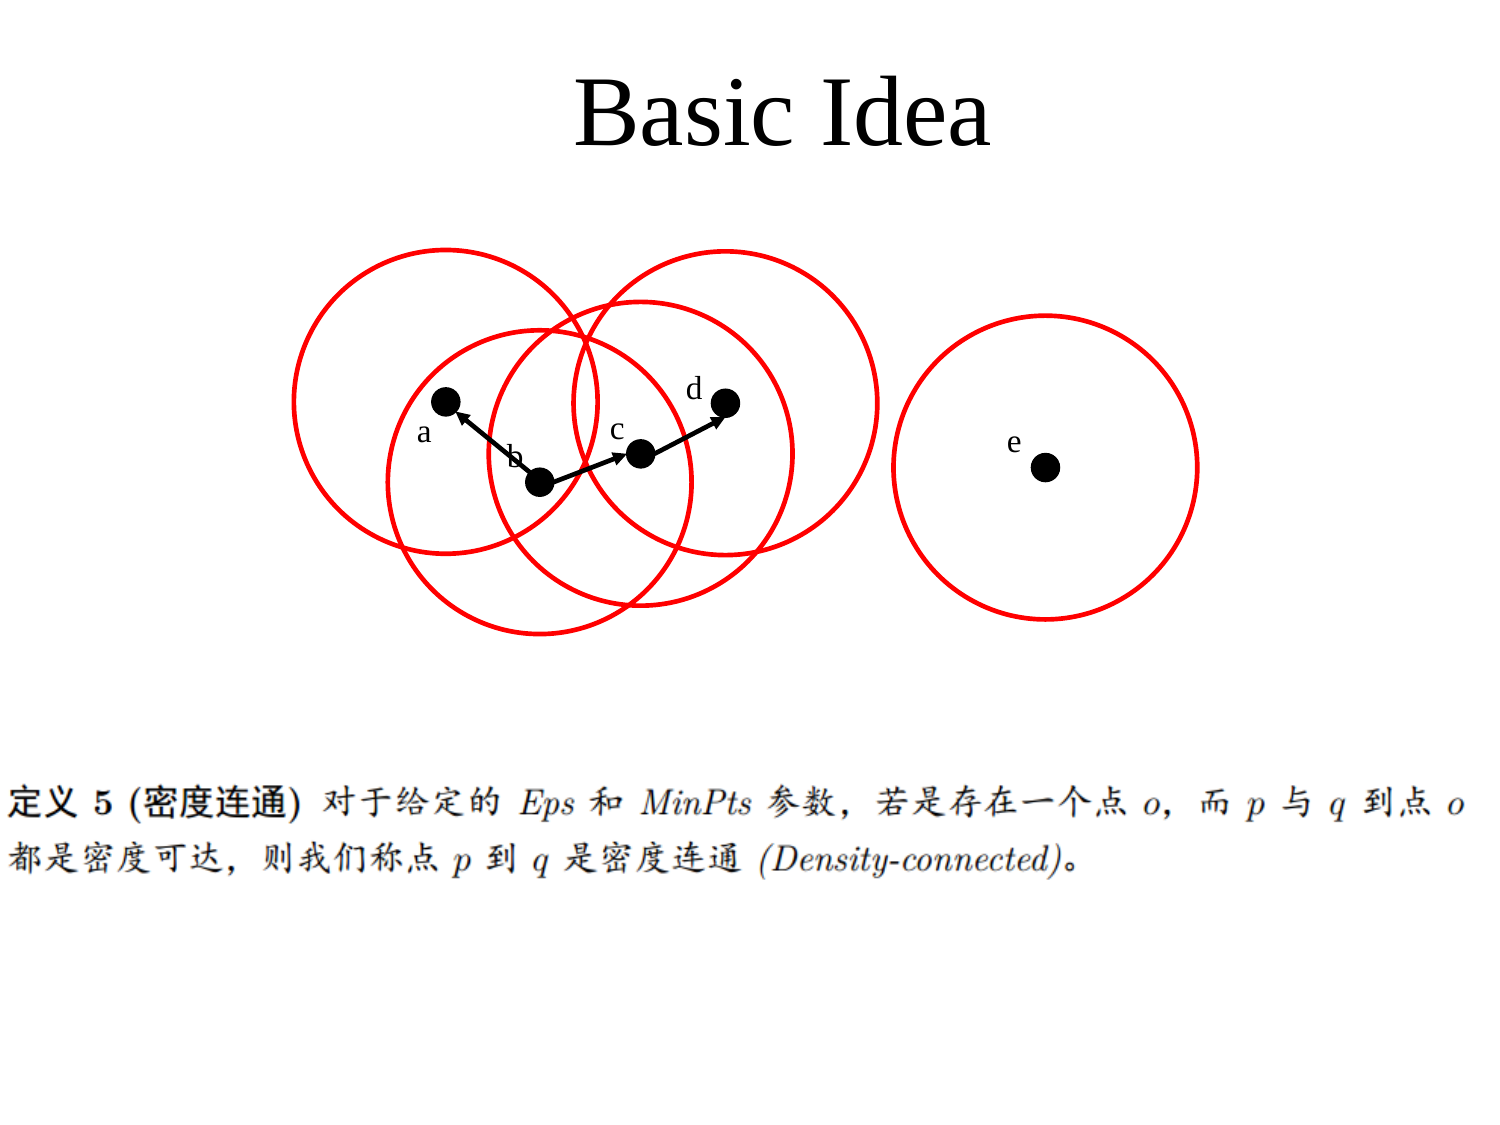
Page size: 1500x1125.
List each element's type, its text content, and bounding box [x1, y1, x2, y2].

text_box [293, 249, 1198, 635]
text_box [654, 416, 726, 454]
text_box Basic Idea [218, 49, 1348, 175]
picture [3, 772, 1475, 886]
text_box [455, 411, 530, 473]
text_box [553, 453, 627, 483]
